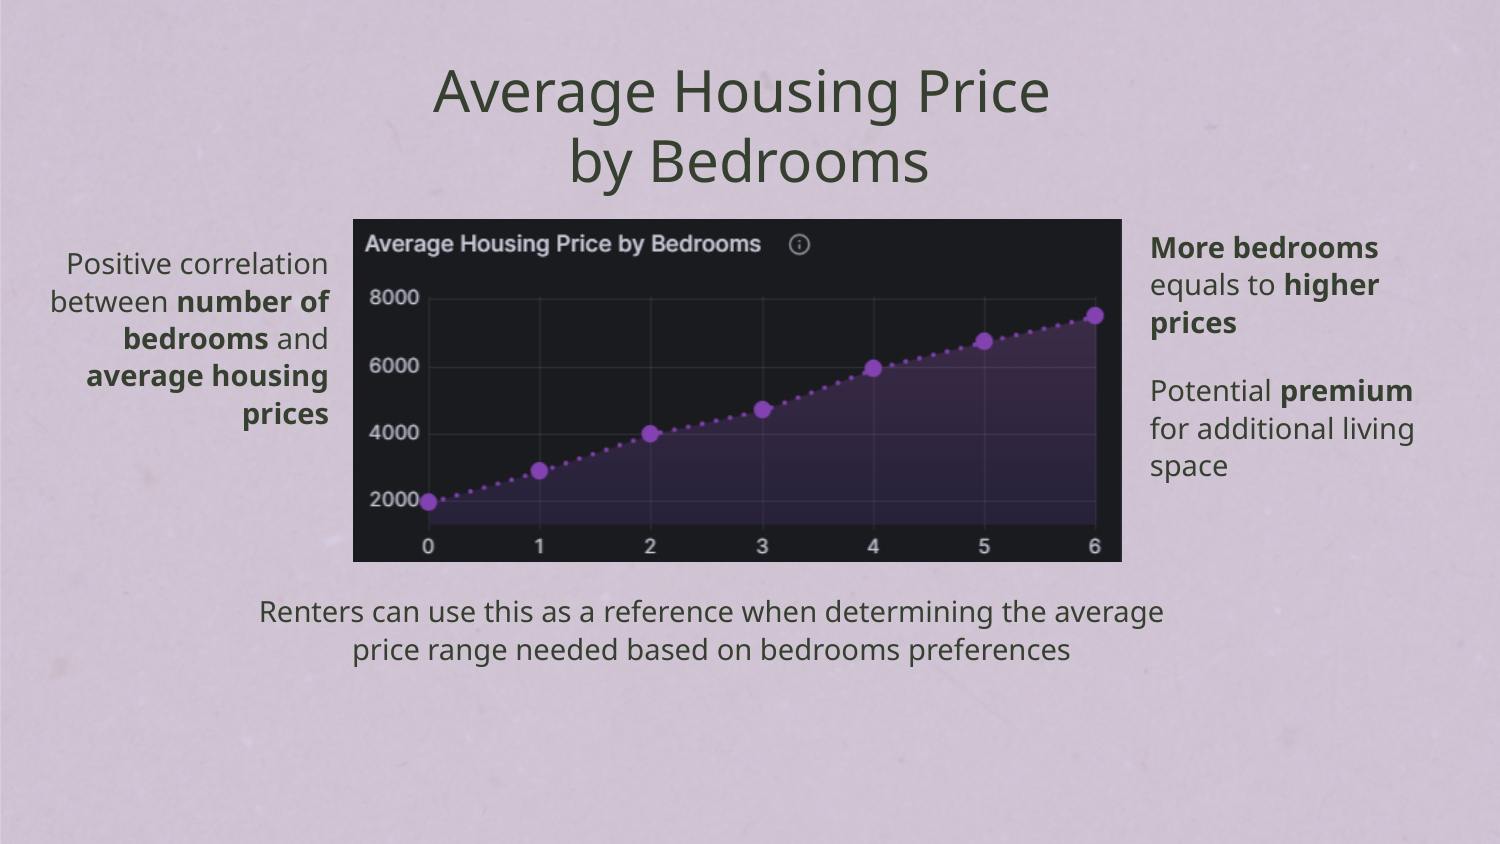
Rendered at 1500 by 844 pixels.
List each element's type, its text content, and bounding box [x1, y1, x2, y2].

text_box Renters can use this as a reference when determining the average price range needed based on bedrooms preferences [223, 576, 1200, 747]
text_box Positive correlation between number of bedrooms and average housing prices [34, 228, 345, 628]
title Average Housing Price by Bedrooms [116, 54, 1383, 195]
picture [353, 218, 1122, 562]
text_box More bedrooms equals to higher prices Potential premium for additional living space [1134, 211, 1445, 569]
